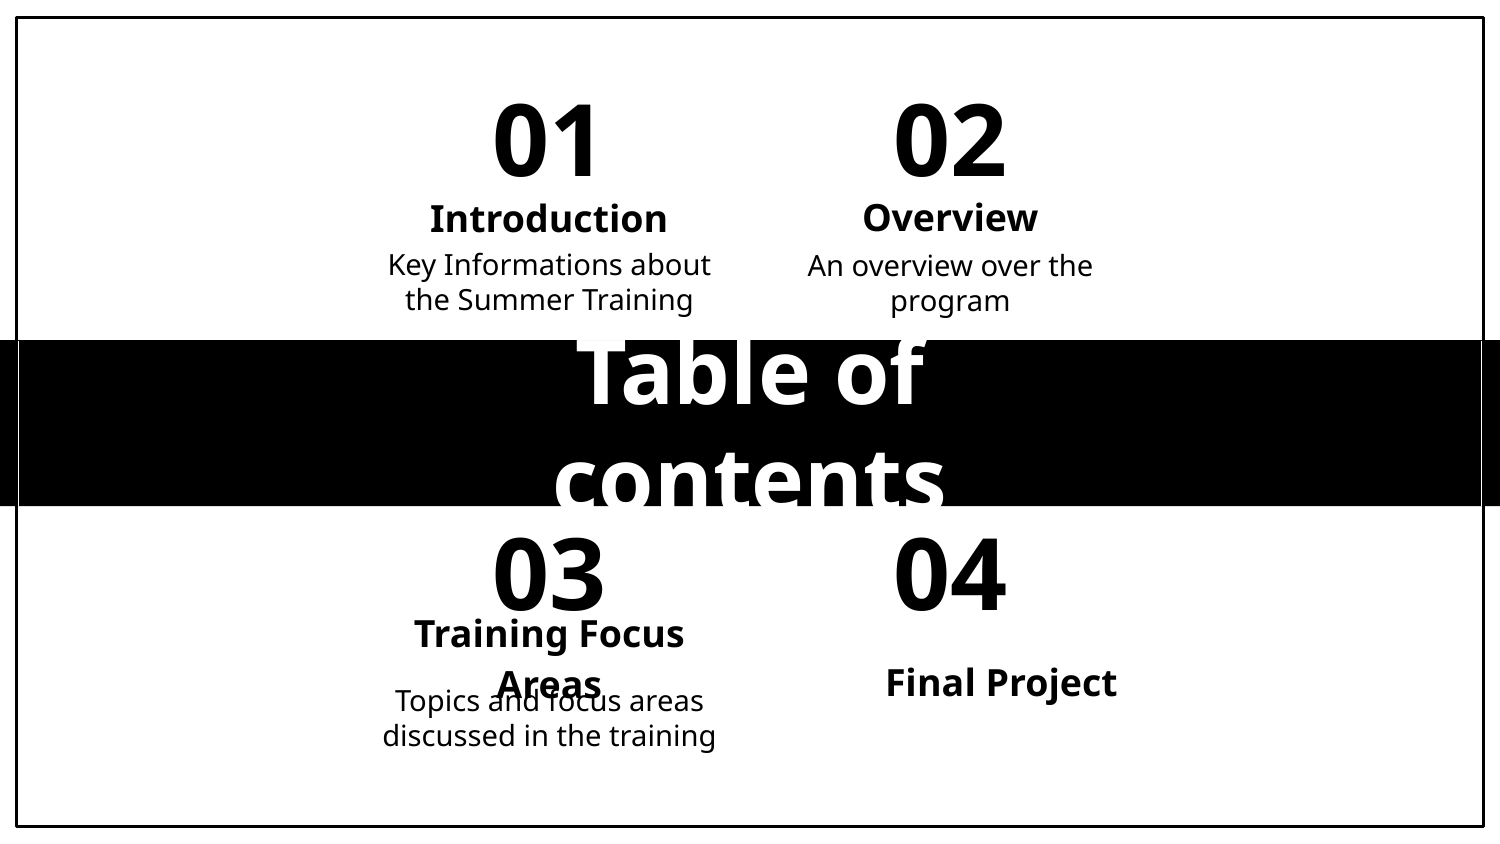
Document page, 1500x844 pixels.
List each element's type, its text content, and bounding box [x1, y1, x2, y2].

subtitle Key Informations about the Summer Training [357, 242, 742, 321]
title 02 [758, 96, 1143, 176]
subtitle An overview over the program [758, 242, 1143, 321]
subtitle Final Project [758, 631, 1245, 726]
subtitle Introduction [357, 194, 742, 241]
title 03 [357, 531, 742, 610]
title 04 [758, 531, 1143, 610]
subtitle Training Focus Areas [357, 631, 742, 677]
subtitle Overview [758, 193, 1143, 241]
title 01 [357, 96, 742, 176]
title Table of contents [434, 363, 1066, 482]
subtitle Topics and focus areas discussed in the training [357, 677, 742, 756]
